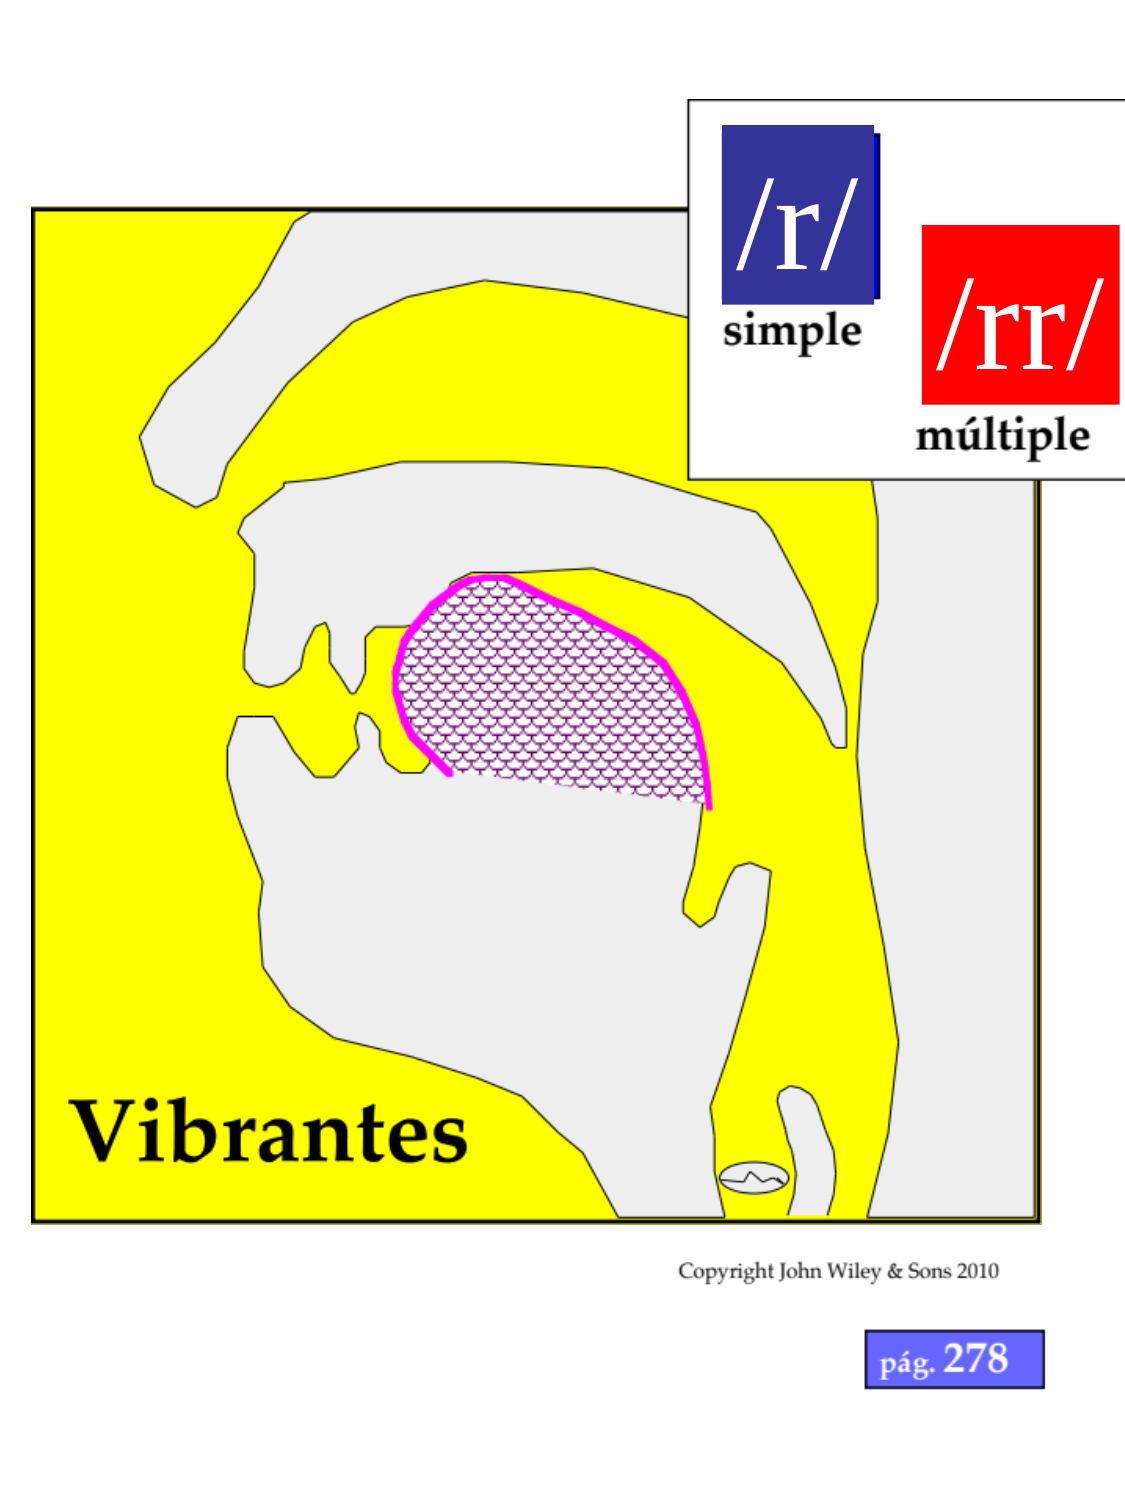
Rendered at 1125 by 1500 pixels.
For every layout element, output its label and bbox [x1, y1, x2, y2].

picture [30, 99, 1125, 1390]
